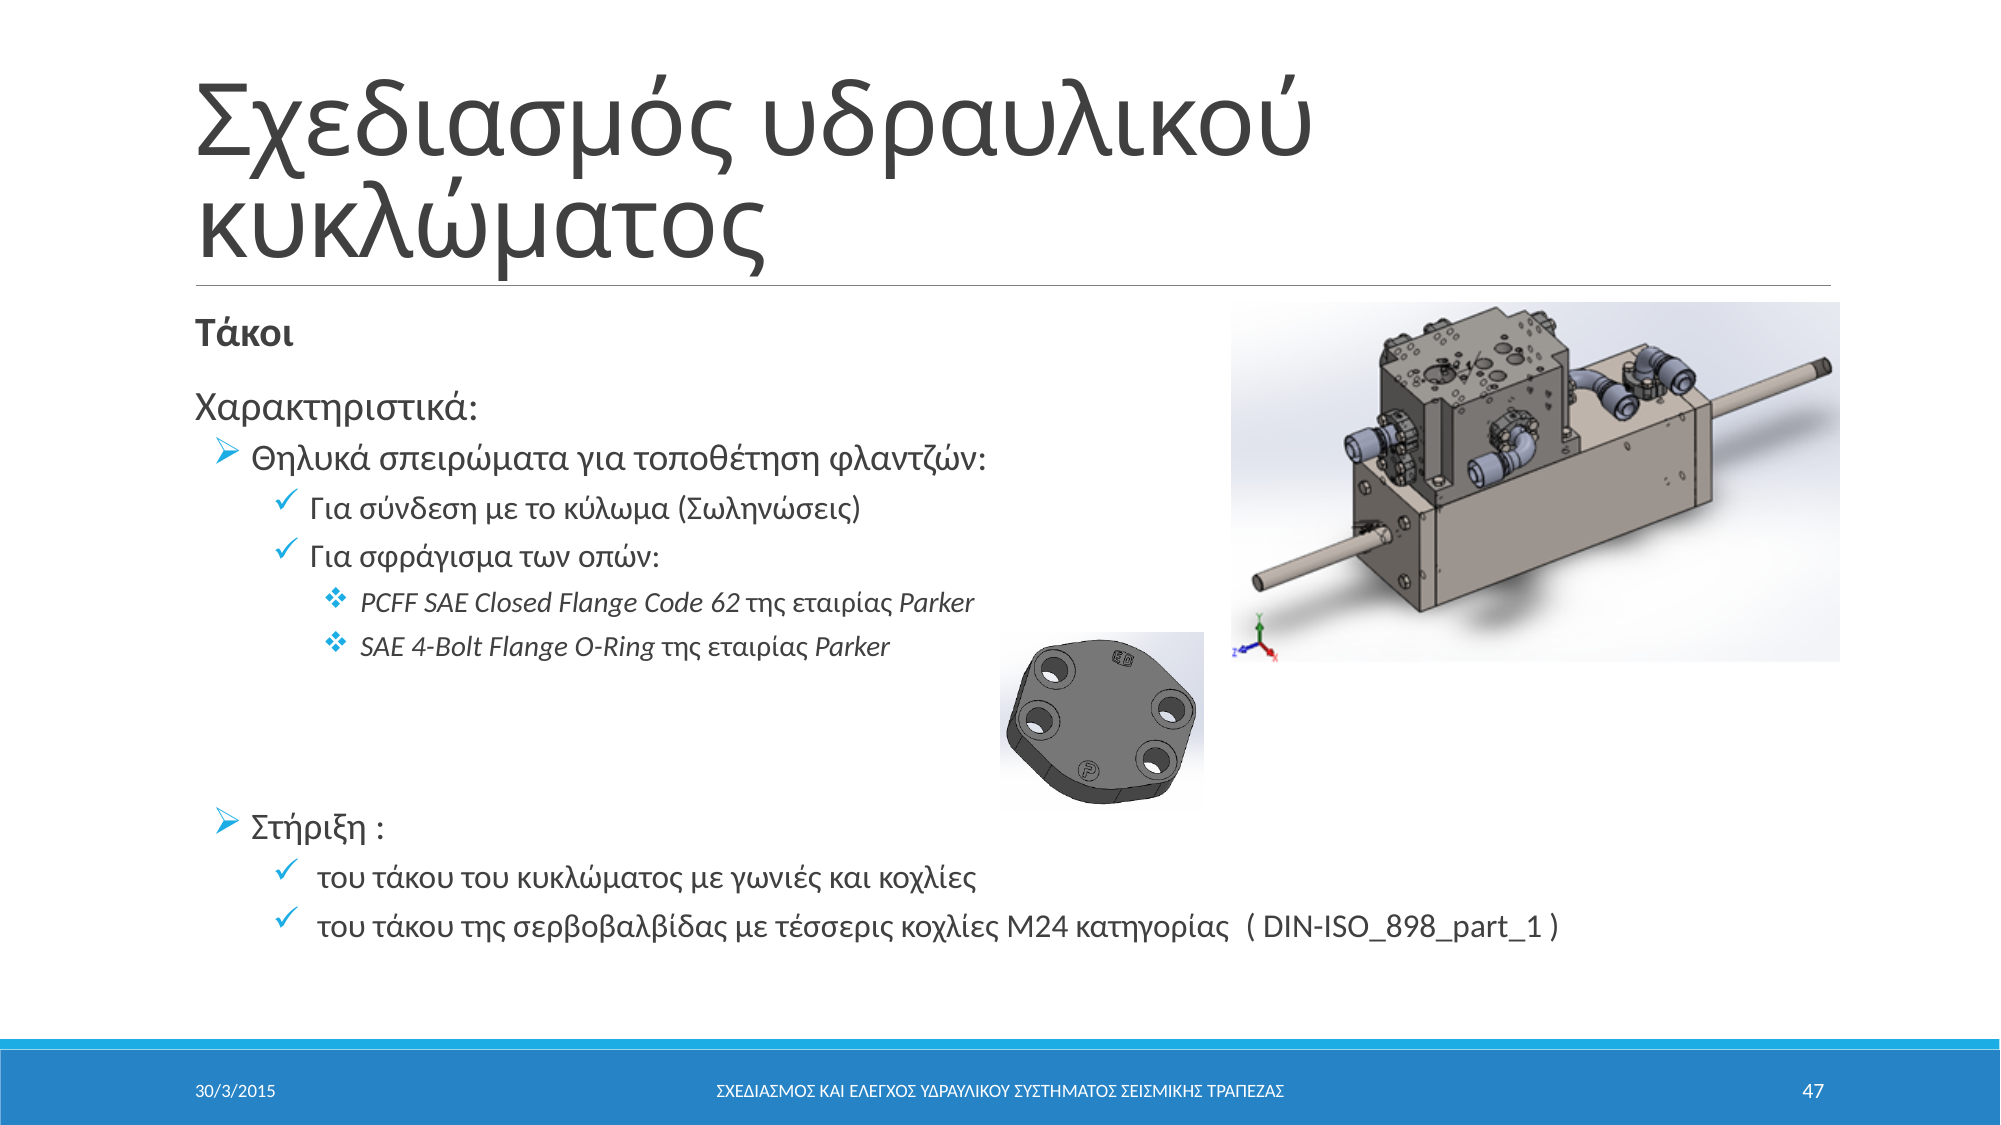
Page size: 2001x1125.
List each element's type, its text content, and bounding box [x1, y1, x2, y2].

picture [1230, 302, 1840, 666]
title Σχεδιασμός υδραυλικού κυκλώματος [180, 47, 1830, 285]
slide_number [180, 1059, 586, 1120]
slide_number 47 [1624, 1059, 1840, 1120]
footer ΣΧΕΔΙΑΣΜΟΣ ΚΑΙ ΕΛΕΓΧΟΣ ΥΔΡΑΥΛΙΚΟΥ ΣΥΣΤΗΜΑΤΟΣ ΣΕΙΣΜΙΚΗΣ ΤΡΑΠΕΖΑΣ [604, 1059, 1396, 1120]
picture [999, 632, 1205, 811]
